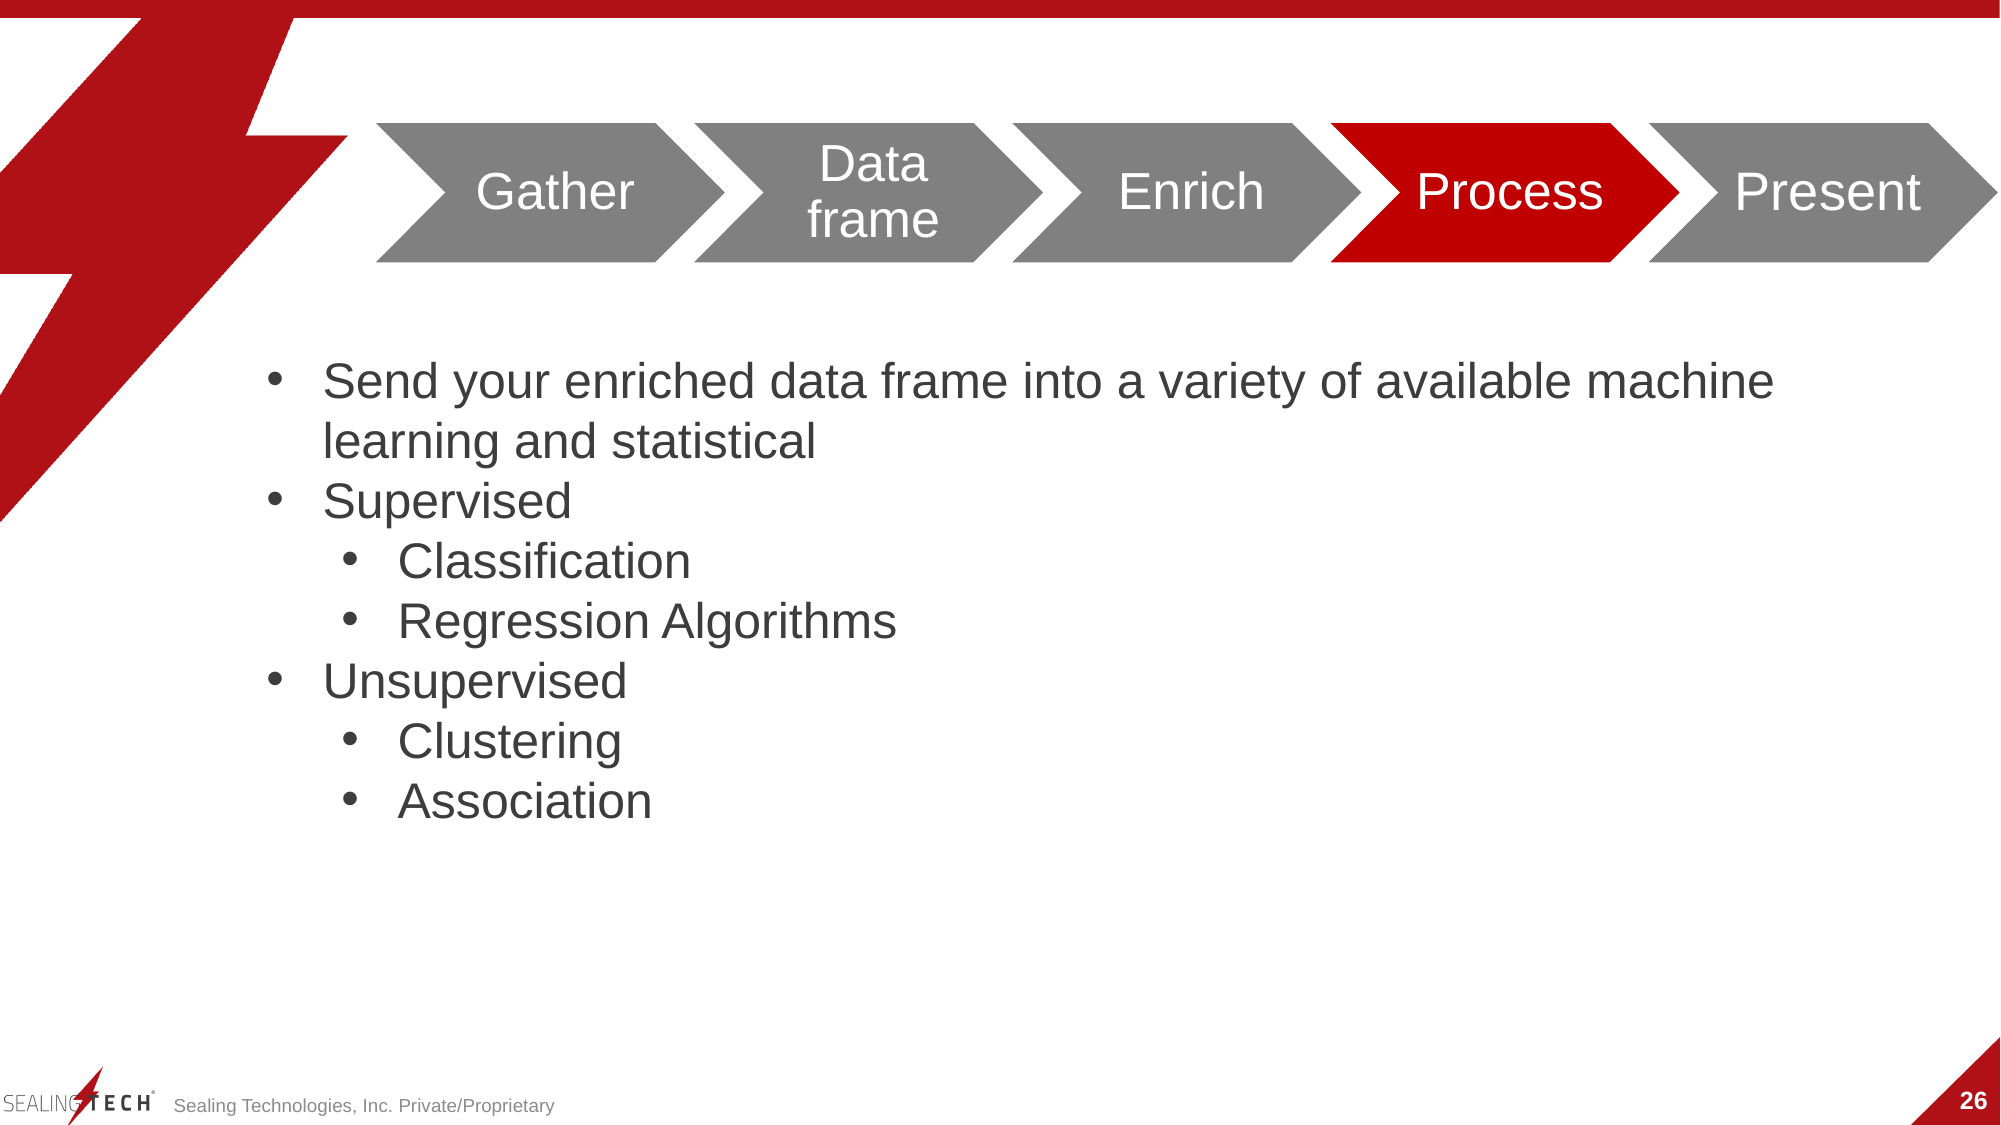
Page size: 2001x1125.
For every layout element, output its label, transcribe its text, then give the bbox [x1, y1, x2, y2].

text_box Send your enriched data frame into a variety of available machine learning and statistical Supervised Classification Regression Algorithms Unsupervised Clustering Association [251, 340, 1814, 836]
picture [0, 18, 2000, 1125]
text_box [372, 30, 2000, 355]
